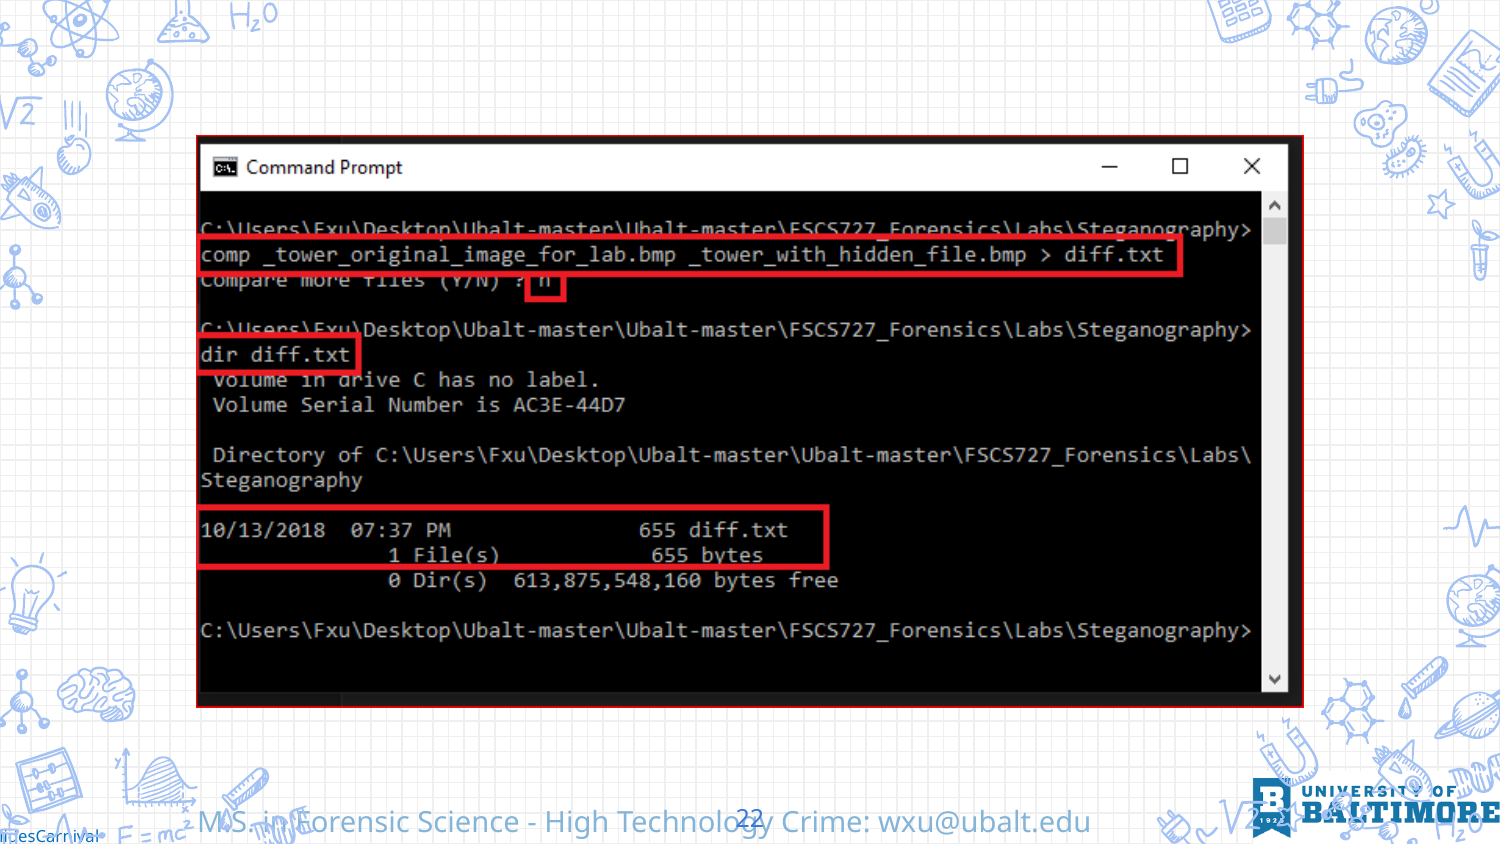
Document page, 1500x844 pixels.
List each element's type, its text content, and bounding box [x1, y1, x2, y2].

picture [1253, 771, 1500, 844]
picture [1381, 771, 1421, 792]
picture [1342, 796, 1349, 806]
picture [1405, 773, 1430, 800]
picture [1481, 771, 1489, 788]
picture [1283, 771, 1308, 783]
picture [1375, 780, 1390, 791]
picture [1388, 823, 1396, 835]
slide_number 22 [705, 796, 795, 844]
picture [1408, 786, 1417, 792]
picture [196, 135, 1304, 709]
picture [1354, 819, 1361, 827]
picture [1479, 779, 1483, 790]
picture [1471, 771, 1479, 786]
